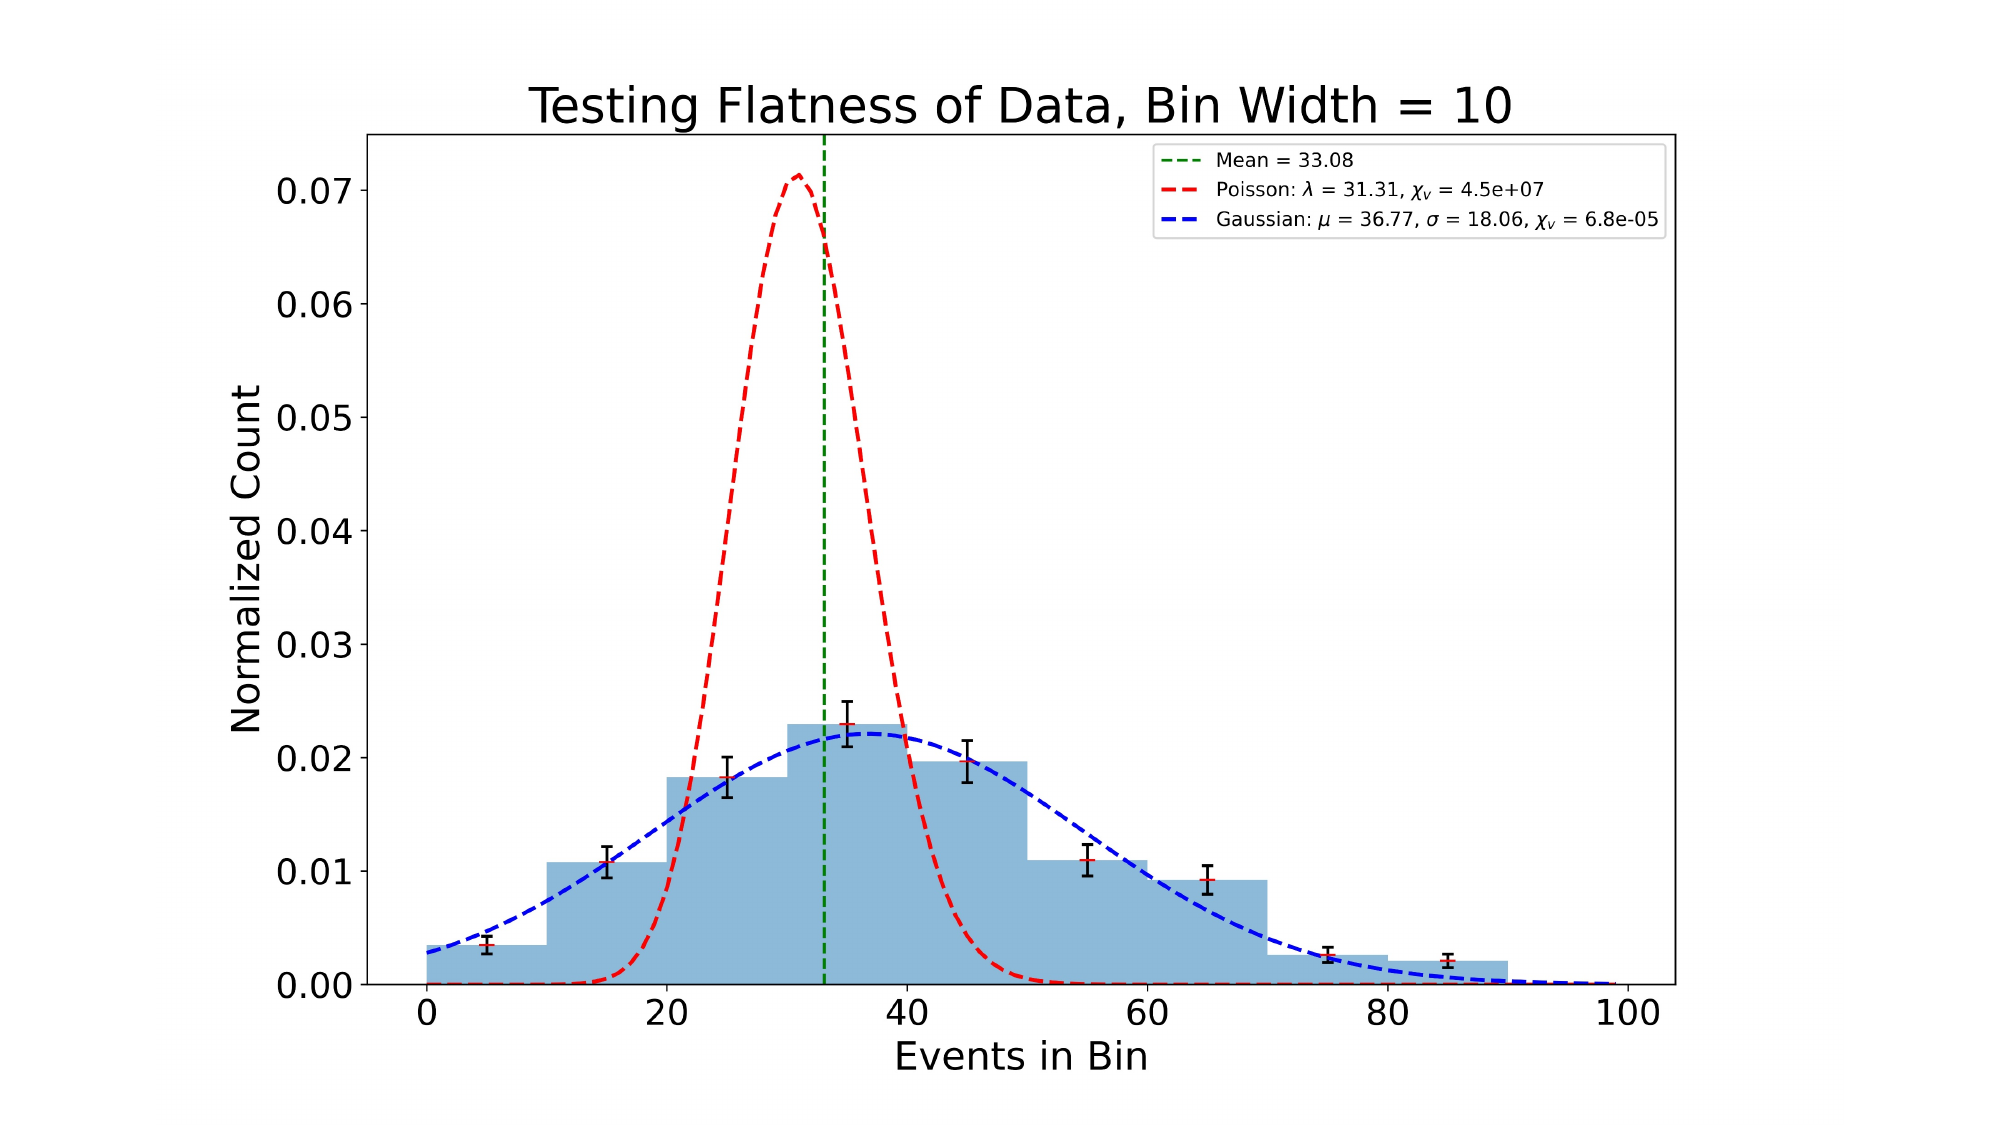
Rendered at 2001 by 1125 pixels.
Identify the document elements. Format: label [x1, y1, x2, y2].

picture [156, 0, 1844, 1125]
